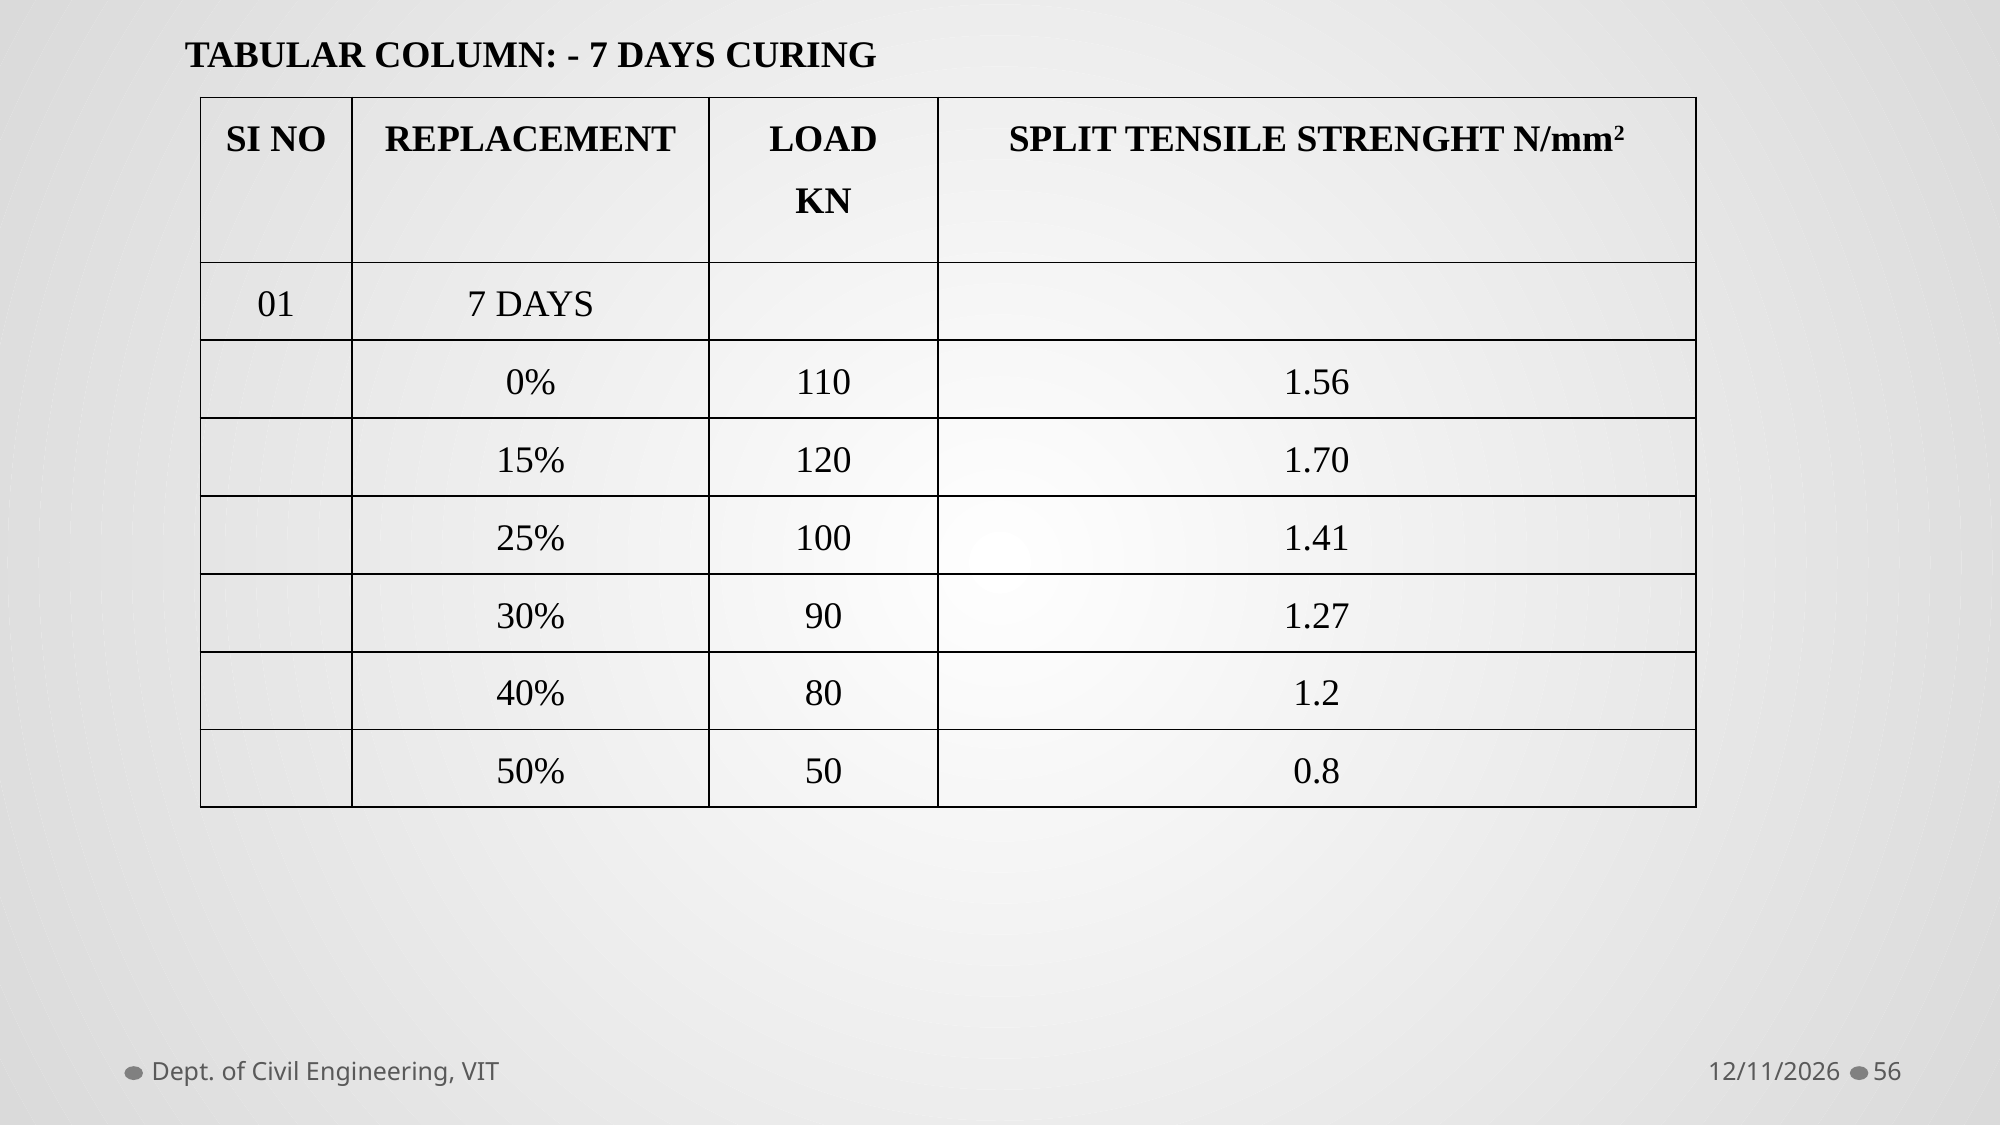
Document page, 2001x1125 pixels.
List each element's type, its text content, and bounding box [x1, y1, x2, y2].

table_cell [939, 263, 1695, 339]
table_cell 1.56 [939, 341, 1695, 417]
table_cell 25% [353, 497, 708, 573]
table_cell [201, 419, 351, 495]
table_cell [201, 653, 351, 729]
table_cell 110 [710, 341, 937, 417]
table_cell [201, 730, 351, 806]
table_cell [201, 341, 351, 417]
table_cell 15% [353, 419, 708, 495]
table_cell 1.70 [939, 419, 1695, 495]
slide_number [1391, 1042, 1849, 1103]
table_cell 7 DAYS [353, 263, 708, 339]
table_header LOAD KN [710, 98, 937, 262]
table_header REPLACEMENT [353, 98, 708, 262]
text_box TABULAR COLUMN: - 7 DAYS CURING [53, 0, 1054, 83]
table_cell [201, 575, 351, 651]
footer Dept. of Civil Engineering, VIT [144, 1042, 768, 1103]
table_header SPLIT TENSILE STRENGHT N/mm2 [939, 98, 1695, 262]
table_cell 80 [710, 653, 937, 729]
table_cell 01 [201, 263, 351, 339]
table_cell 0% [353, 341, 708, 417]
table_cell 90 [710, 575, 937, 651]
table_cell 1.2 [939, 653, 1695, 729]
table_cell [201, 497, 351, 573]
table_cell 0.8 [939, 730, 1695, 806]
slide_number 56 [1868, 1042, 1992, 1103]
table_cell 50 [710, 730, 937, 806]
table_cell 30% [353, 575, 708, 651]
table_cell [710, 263, 937, 339]
table_cell 40% [353, 653, 708, 729]
table_cell 100 [710, 497, 937, 573]
table_cell 50% [353, 730, 708, 806]
table_cell 120 [710, 419, 937, 495]
table_header SI NO [201, 98, 351, 262]
table_cell 1.27 [939, 575, 1695, 651]
table_cell 1.41 [939, 497, 1695, 573]
